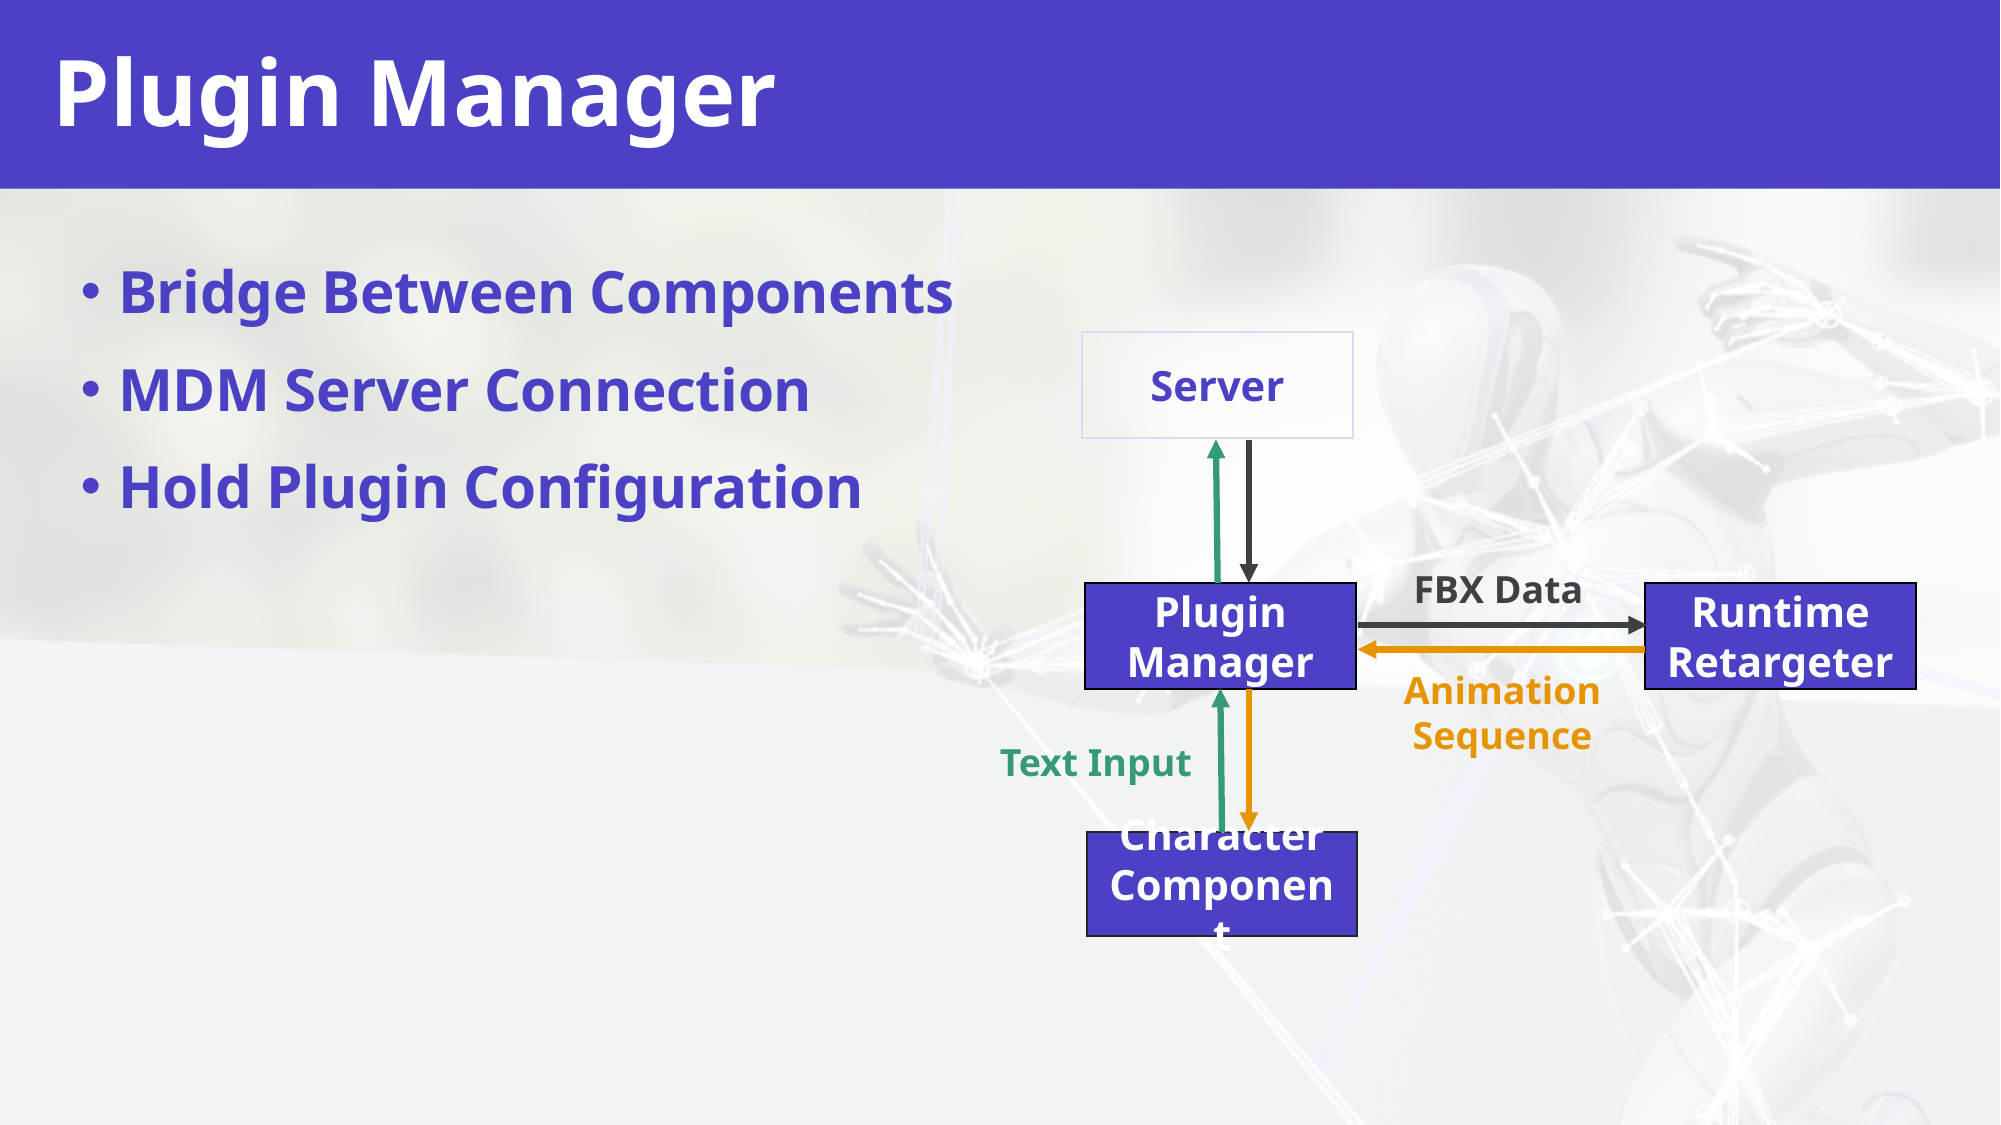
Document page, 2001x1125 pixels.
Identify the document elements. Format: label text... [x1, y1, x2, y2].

text_box Bridge Between Components MDM Server Connection Hold Plugin Configuration [65, 240, 1934, 1049]
title Plugin Manager [37, 26, 1584, 153]
text_box Character Component [1086, 831, 1358, 937]
text_box FBX Data [1362, 566, 1635, 612]
text_box Text Input [961, 729, 1218, 795]
text_box Text Input [1224, 729, 1231, 795]
text_box Server [1081, 331, 1354, 439]
text_box Runtime Retargeter [1644, 582, 1917, 690]
text_box Plugin Manager [1084, 582, 1357, 690]
text_box Animation Sequence [1373, 658, 1632, 765]
